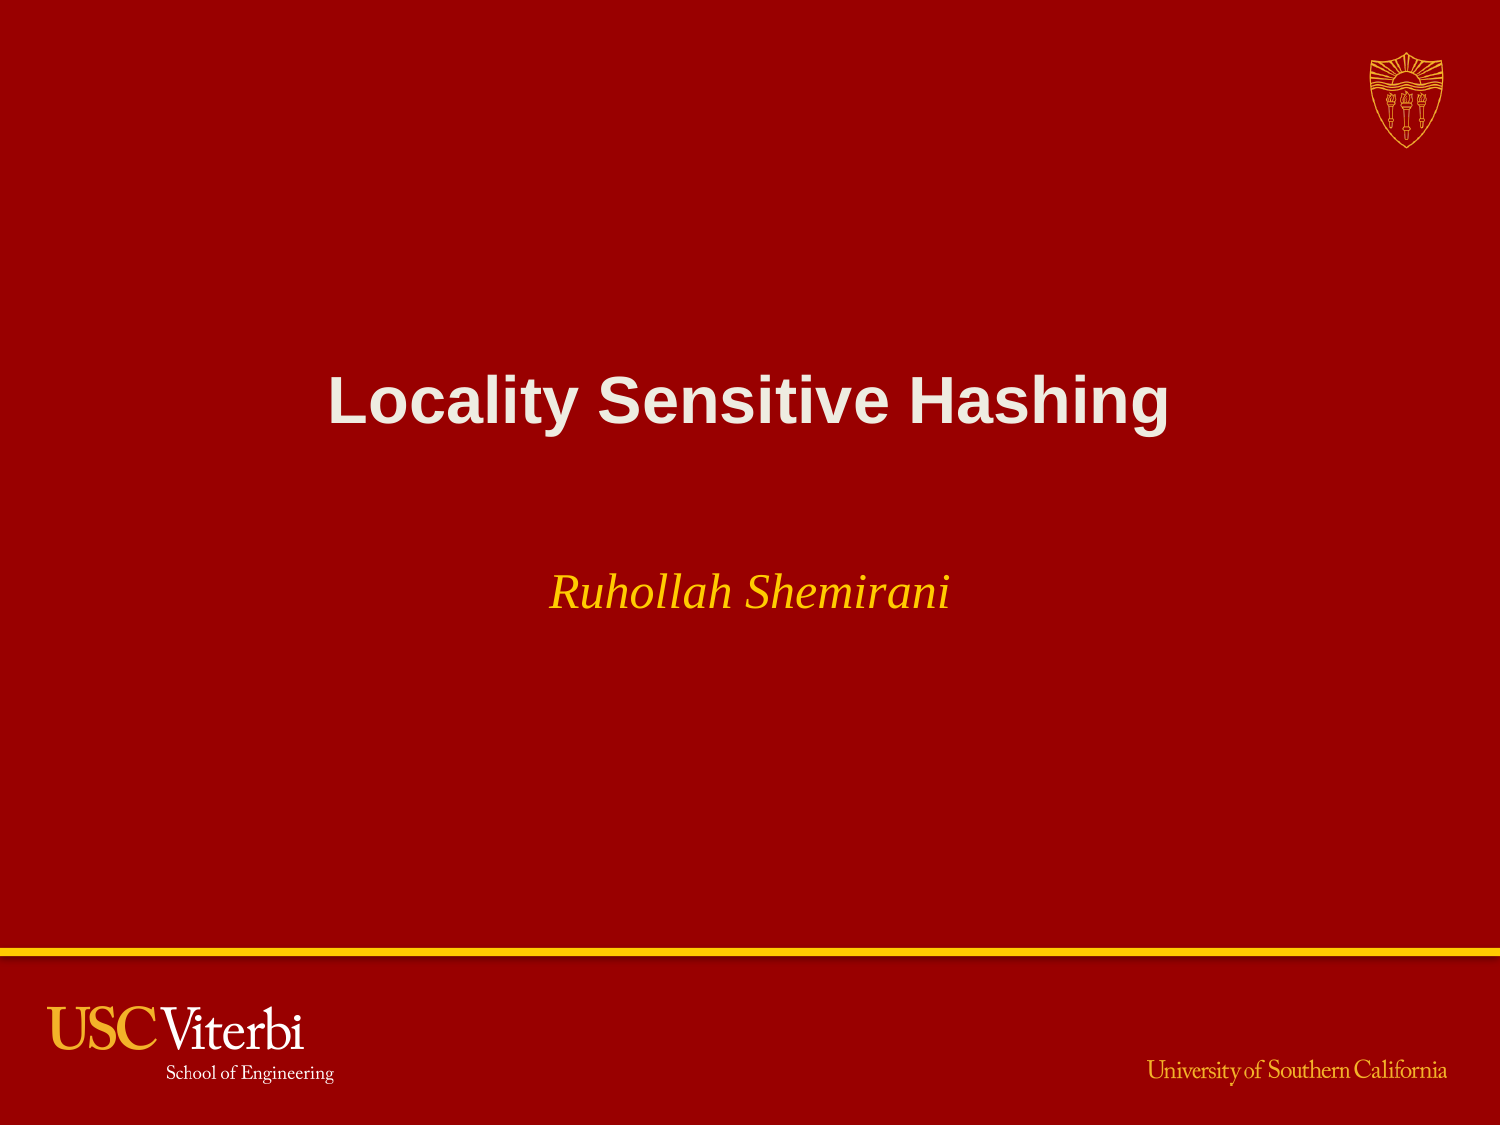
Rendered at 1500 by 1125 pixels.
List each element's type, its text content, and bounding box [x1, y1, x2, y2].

text_box Ruhollah Shemirani [1, 556, 1499, 680]
text_box Locality Sensitive Hashing [1, 219, 1499, 556]
picture [47, 1006, 334, 1084]
picture [1147, 1059, 1447, 1086]
picture [1345, 39, 1468, 162]
